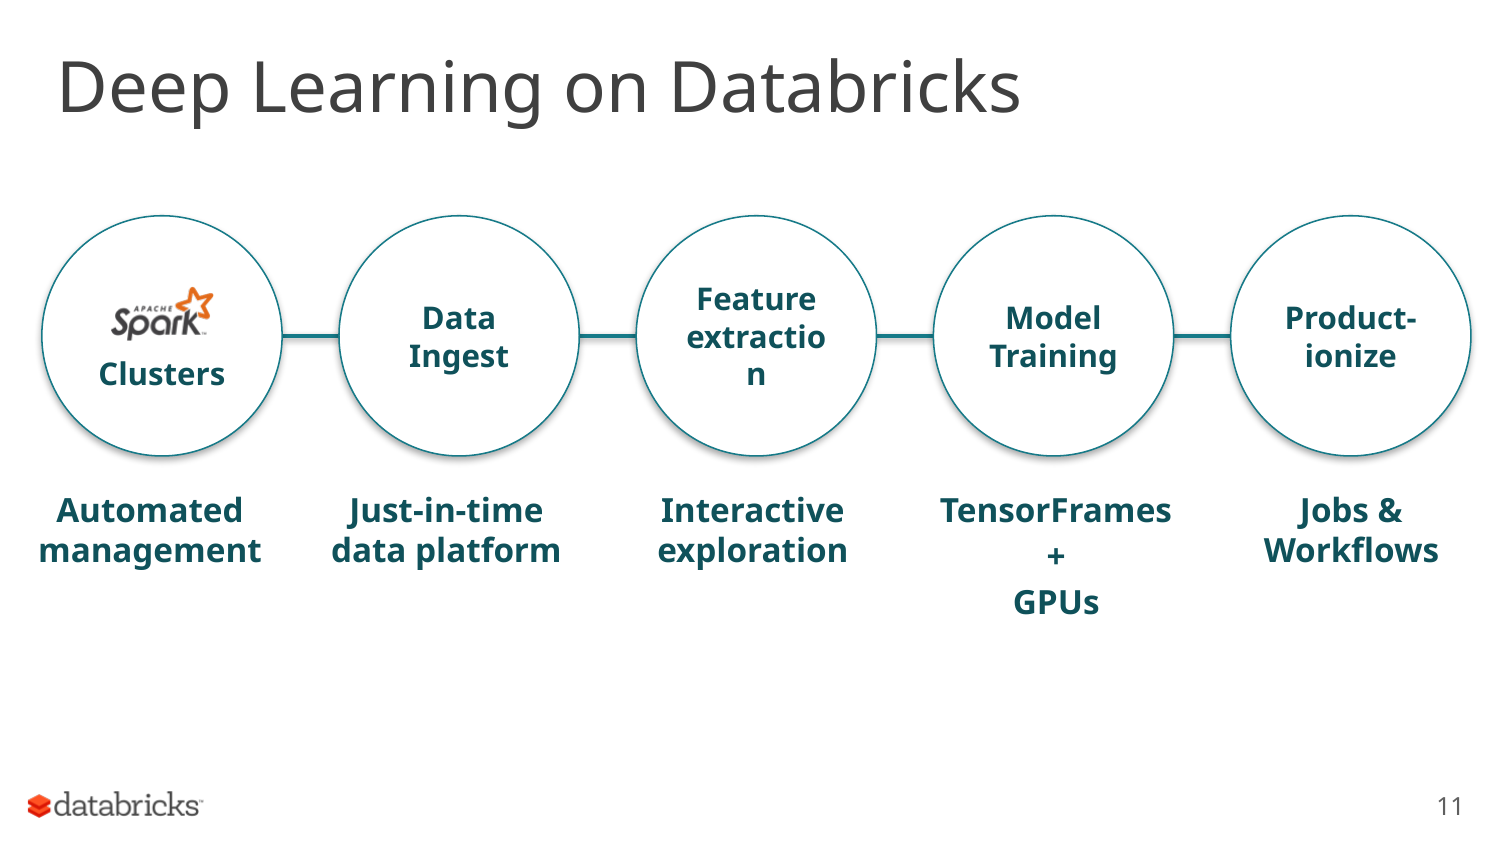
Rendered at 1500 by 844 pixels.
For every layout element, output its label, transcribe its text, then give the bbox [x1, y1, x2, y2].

text_box Jobs & Workflows [1205, 481, 1500, 577]
text_box Interactive exploration [604, 481, 902, 577]
text_box Model Training [933, 345, 1175, 457]
text_box Just-in-time data platform [299, 481, 596, 577]
text_box Clusters [41, 214, 283, 457]
text_box Data Ingest [338, 214, 581, 335]
title Deep Learning on Databricks [41, 33, 1447, 175]
slide_number 11 [1388, 785, 1480, 830]
text_box Feature extraction [635, 214, 878, 335]
text_box Model Training [932, 214, 1175, 335]
text_box Feature extraction [635, 345, 877, 457]
picture [24, 788, 205, 820]
text_box Product-ionize [1229, 214, 1472, 457]
text_box Automated management [1, 481, 299, 577]
text_box TensorFrames + GPUs [907, 481, 1205, 629]
text_box Data Ingest [338, 345, 580, 457]
picture [110, 286, 214, 342]
